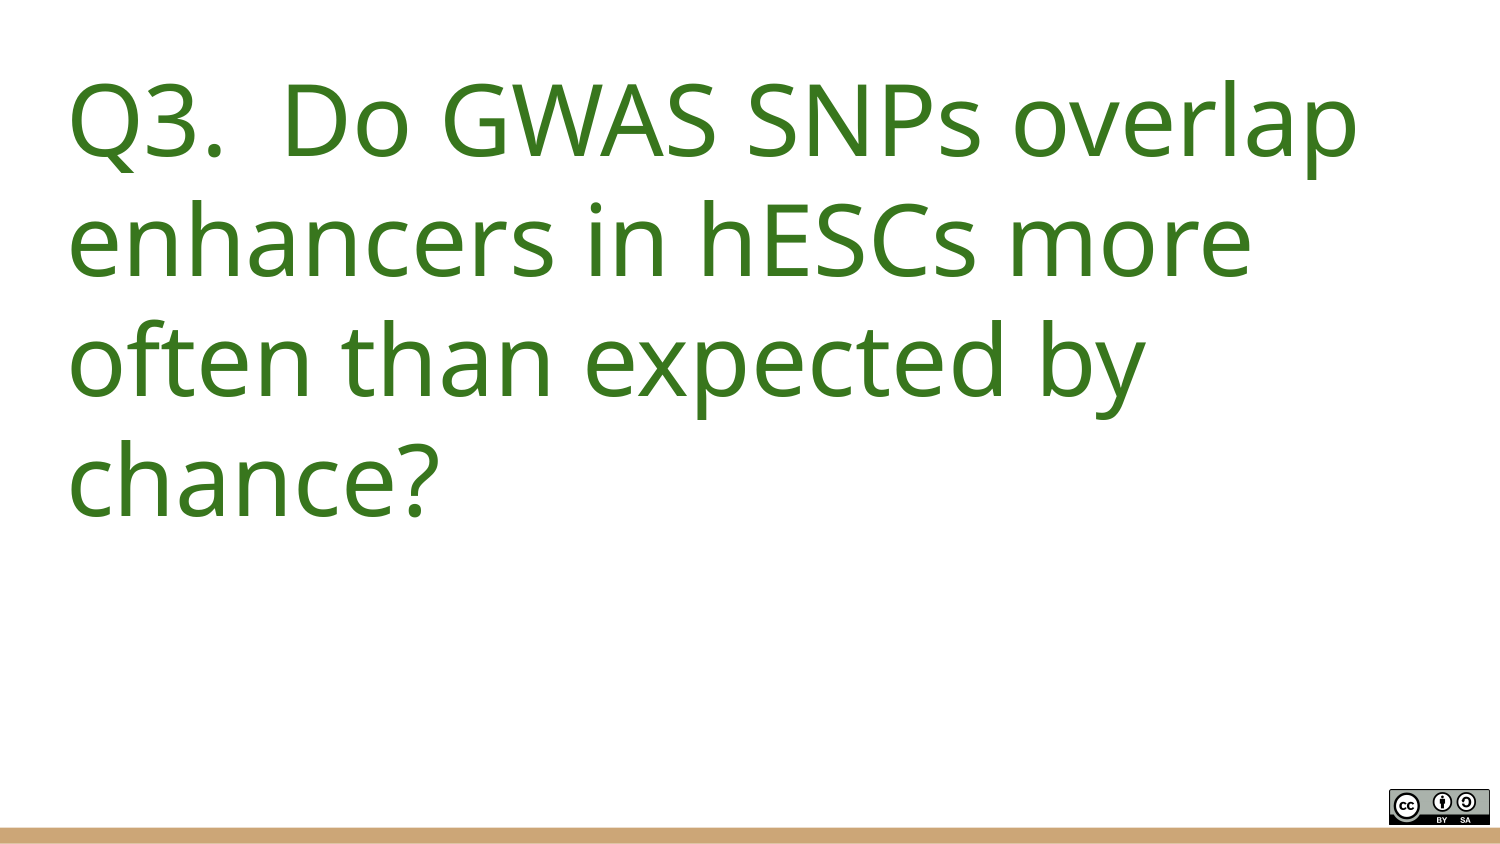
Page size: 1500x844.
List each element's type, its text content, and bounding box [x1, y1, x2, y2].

picture [1389, 789, 1490, 825]
title Q3. Do GWAS SNPs overlap enhancers in hESCs more often than expected by chance? [51, 467, 1449, 552]
